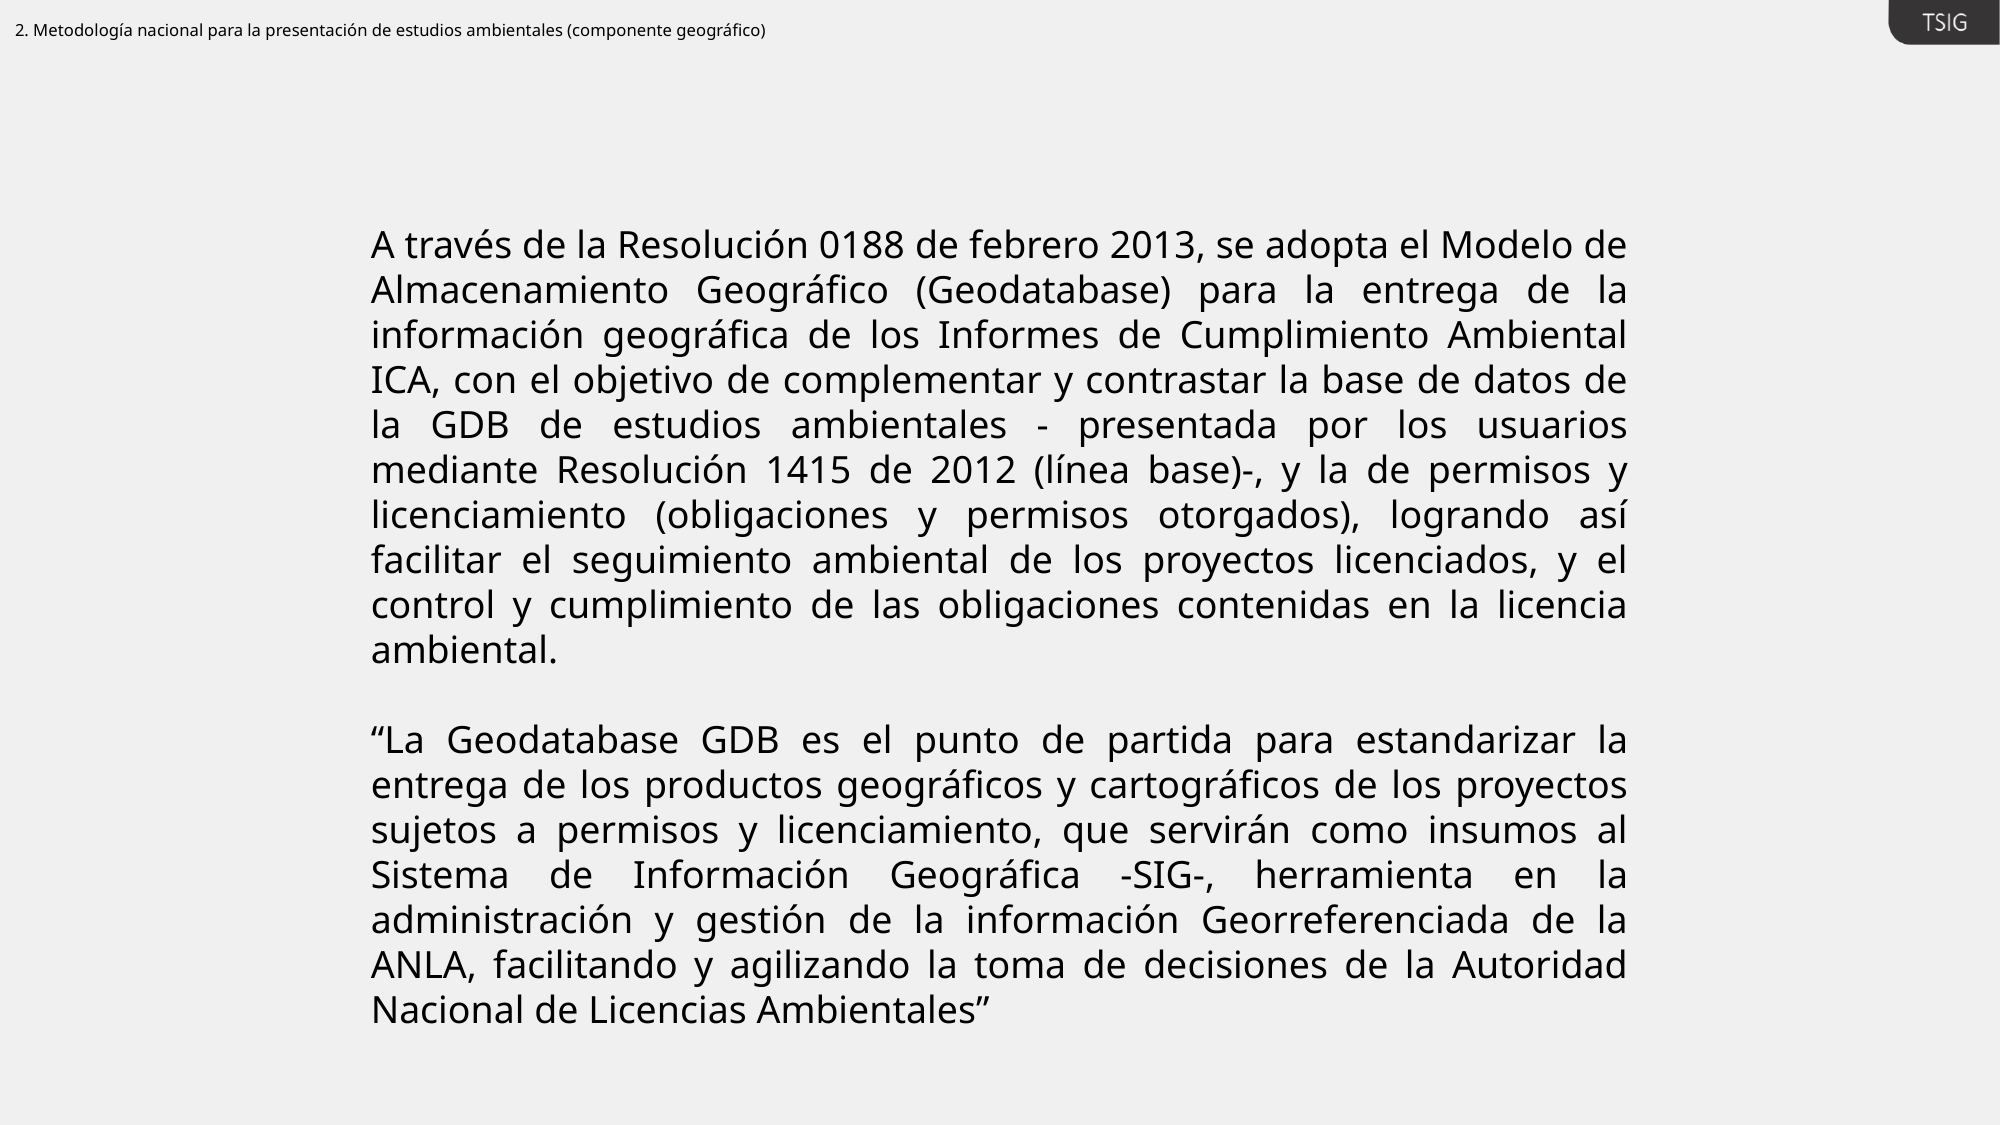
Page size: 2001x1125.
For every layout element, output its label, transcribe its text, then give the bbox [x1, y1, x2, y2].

picture [1888, 0, 2000, 46]
text_box 2. Metodología nacional para la presentación de estudios ambientales (componente geográfico) [0, 0, 2000, 59]
text_box A través de la Resolución 0188 de febrero 2013, se adopta el Modelo de Almacenamiento Geográfico (Geodatabase) para la entrega de la información geográfica de los Informes de Cumplimiento Ambiental ICA, con el objetivo de complementar y contrastar la base de datos de la GDB de estudios ambientales - presentada por los usuarios mediante Resolución 1415 de 2012 (línea base)-, y la de permisos y licenciamiento (obligaciones y permisos otorgados), logrando así facilitar el seguimiento ambiental de los proyectos licenciados, y el control y cumplimiento de las obligaciones contenidas en la licencia ambiental. “La Geodatabase GDB es el punto de partida para estandarizar la entrega de los productos geográficos y cartográficos de los proyectos sujetos a permisos y licenciamiento, que servirán como insumos al Sistema de Información Geográfica -SIG-, herramienta en la administración y gestión de la información Georreferenciada de la ANLA, facilitando y agilizando la toma de decisiones de la Autoridad Nacional de Licencias Ambientales” [356, 214, 1644, 1039]
